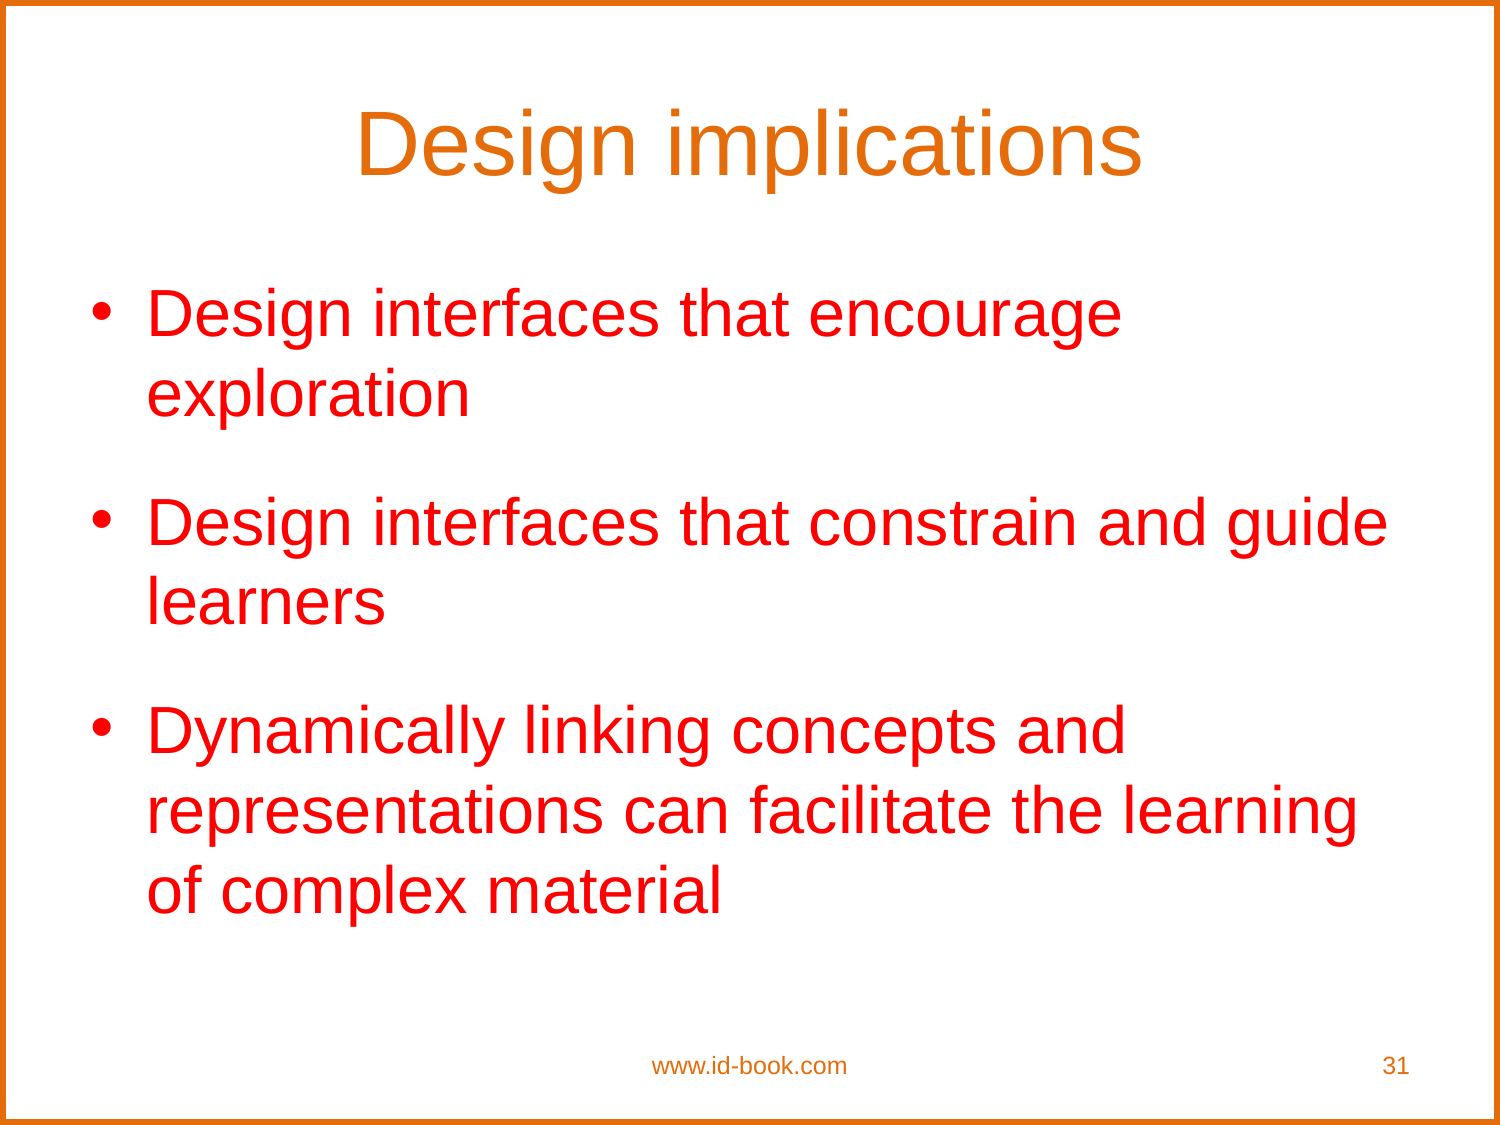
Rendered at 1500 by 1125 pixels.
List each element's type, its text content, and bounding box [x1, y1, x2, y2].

list Design interfaces that encourage exploration Design interfaces that constrain and guide learners Dynamically linking concepts and representations can facilitate the learning of complex material [75, 262, 1425, 1005]
slide_number 31 [1074, 1042, 1425, 1103]
title Design implications [75, 45, 1425, 233]
footer www.id-book.com [512, 1042, 988, 1103]
